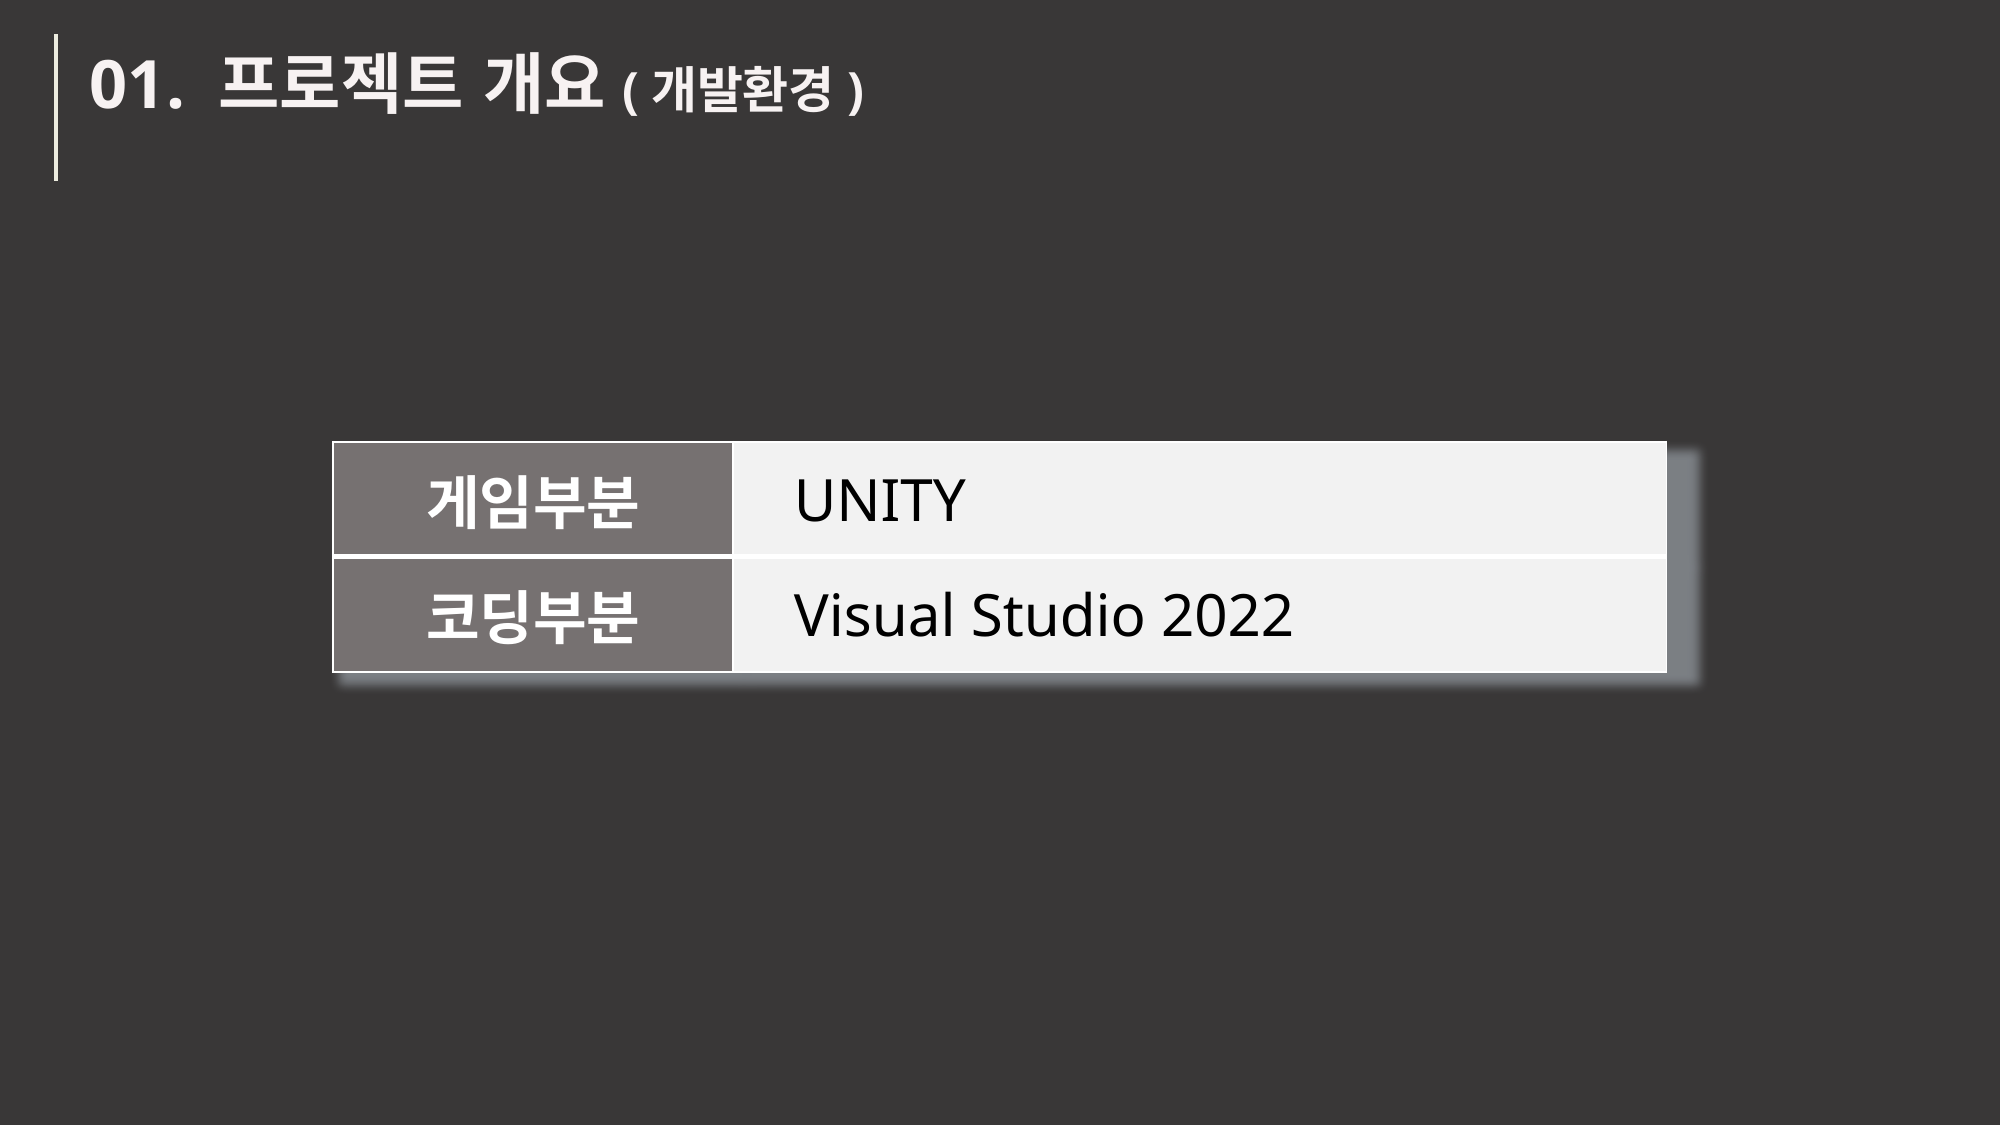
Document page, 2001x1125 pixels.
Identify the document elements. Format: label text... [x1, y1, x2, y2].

table_header UNITY [734, 443, 1666, 554]
table_header 게임부분 [334, 443, 732, 554]
table_cell Visual Studio 2022 [734, 559, 1666, 671]
table_cell 코딩부분 [334, 559, 732, 671]
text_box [55, 34, 1312, 181]
